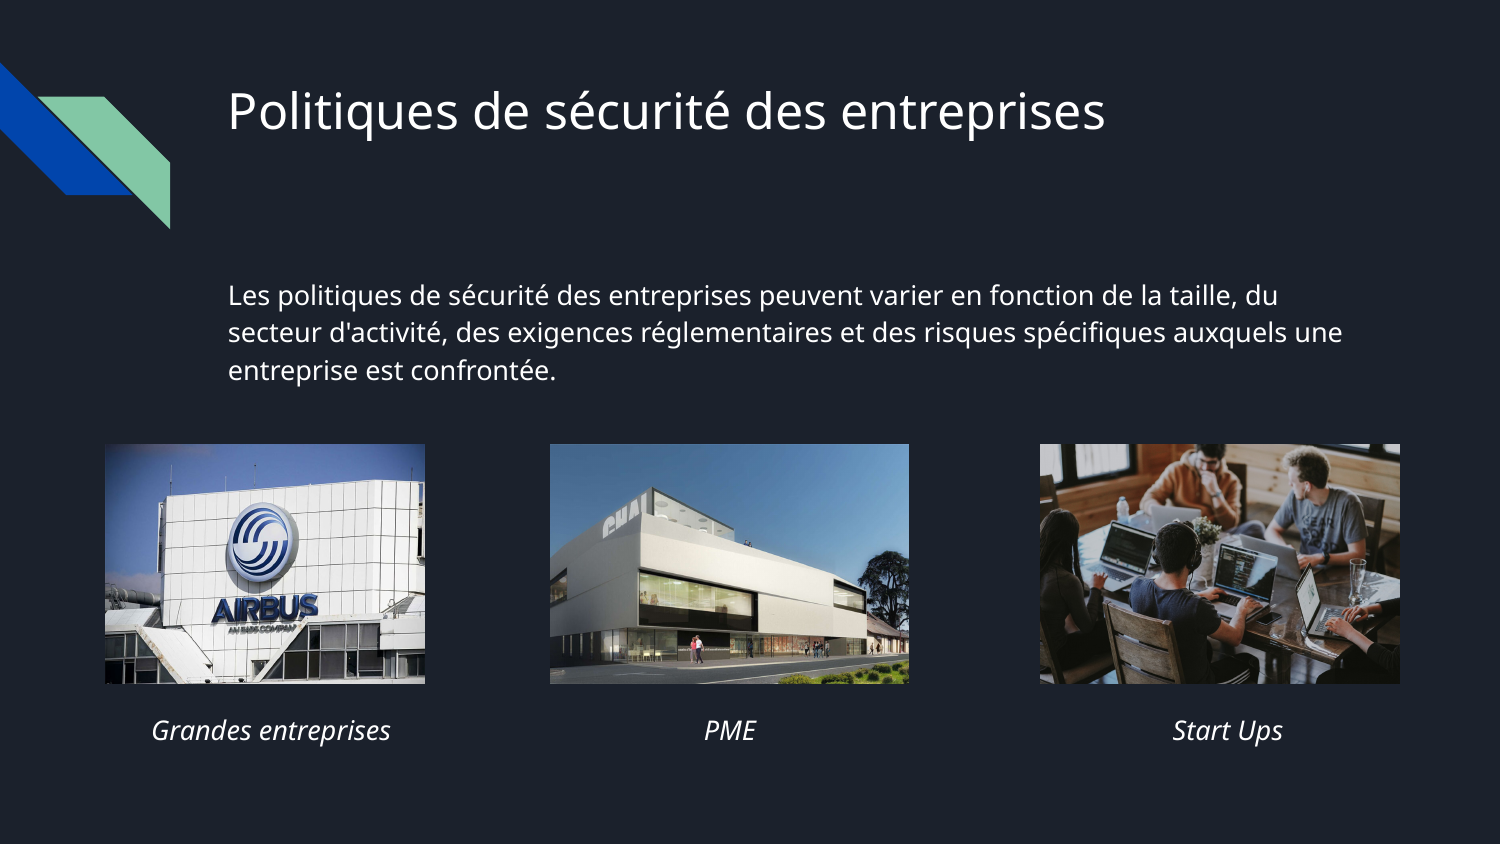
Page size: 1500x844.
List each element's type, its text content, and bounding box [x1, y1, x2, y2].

text_box PME [590, 704, 870, 756]
list Les politiques de sécurité des entreprises peuvent varier en fonction de la taille, du secteur d'activité, des exigences réglementaires et des risques spécifiques auxquels une entreprise est confrontée. [212, 258, 1368, 409]
text_box Grandes entreprises [136, 704, 416, 756]
text_box Start Ups [1088, 704, 1368, 756]
picture [550, 444, 910, 685]
picture [105, 444, 426, 684]
picture [1040, 444, 1400, 684]
title Politiques de sécurité des entreprises [212, 64, 1368, 215]
